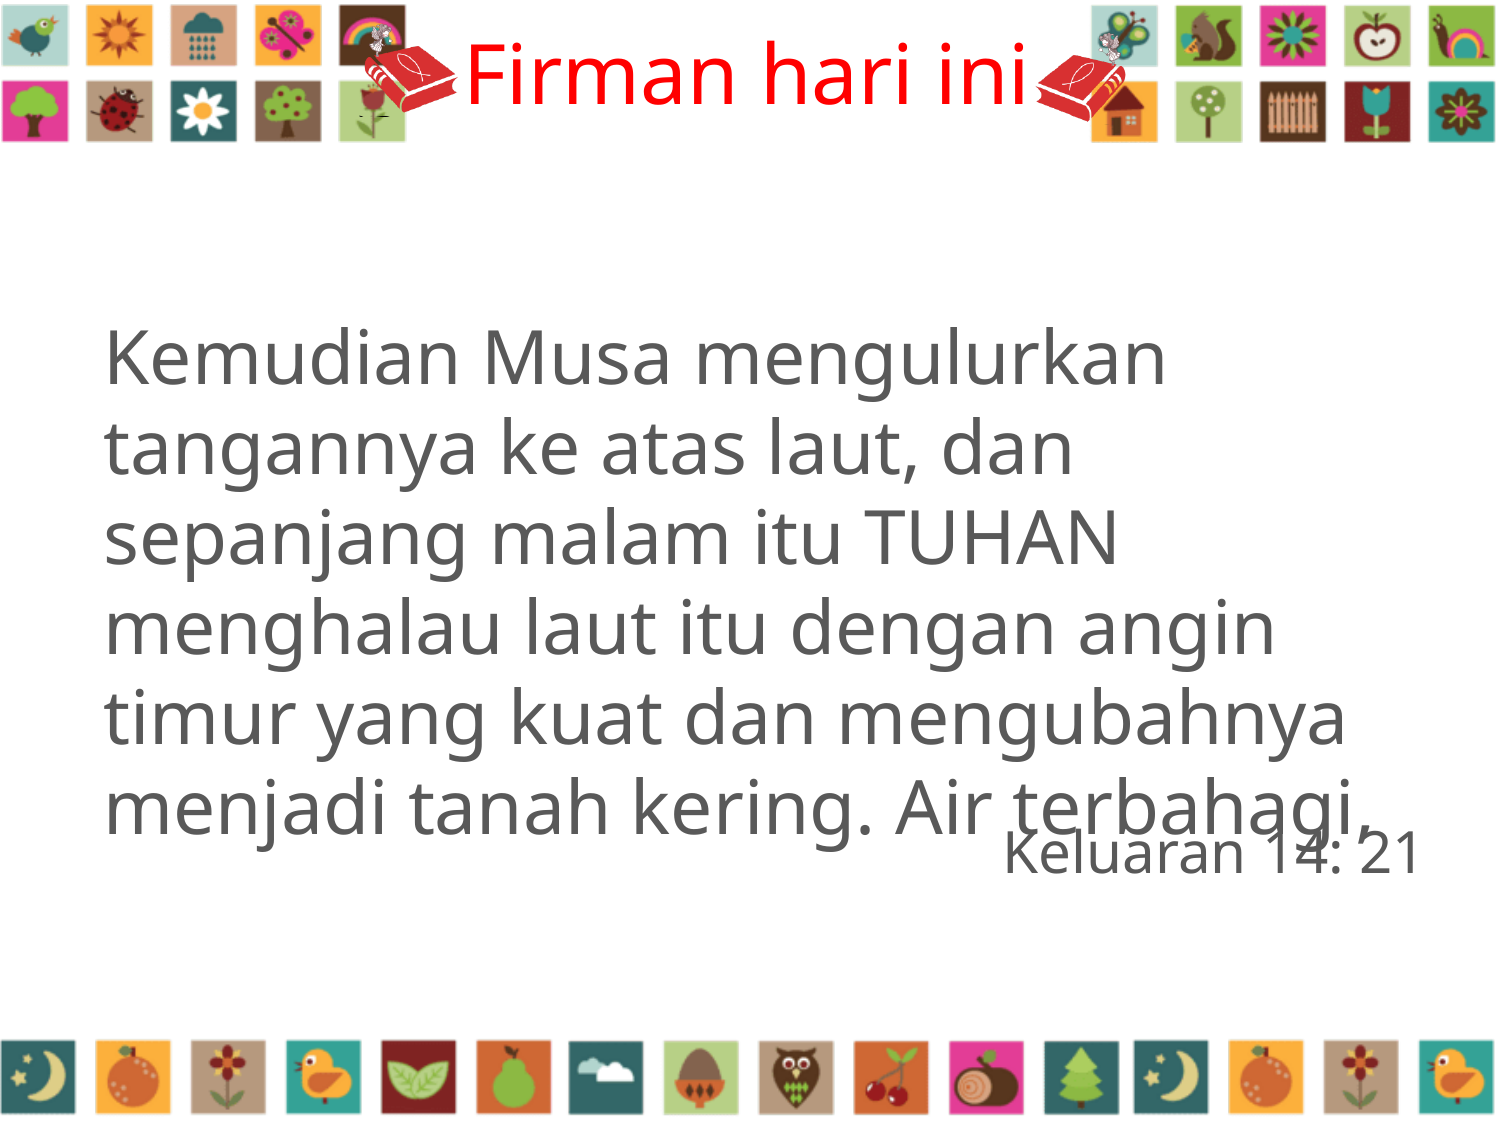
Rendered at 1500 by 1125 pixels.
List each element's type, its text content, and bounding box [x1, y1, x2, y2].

picture [1003, 3, 1500, 150]
text_box Firman hari ini [425, 13, 1078, 129]
picture [0, 3, 490, 150]
text_box Kemudian Musa mengulurkan tangannya ke atas laut, dan sepanjang malam itu TUHAN menghalau laut itu dengan angin timur yang kuat dan mengubahnya menjadi tanah kering. Air terbahagi, [88, 302, 1436, 858]
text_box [0, 1028, 1500, 1118]
text_box Keluaran 14: 21 [808, 807, 1441, 893]
